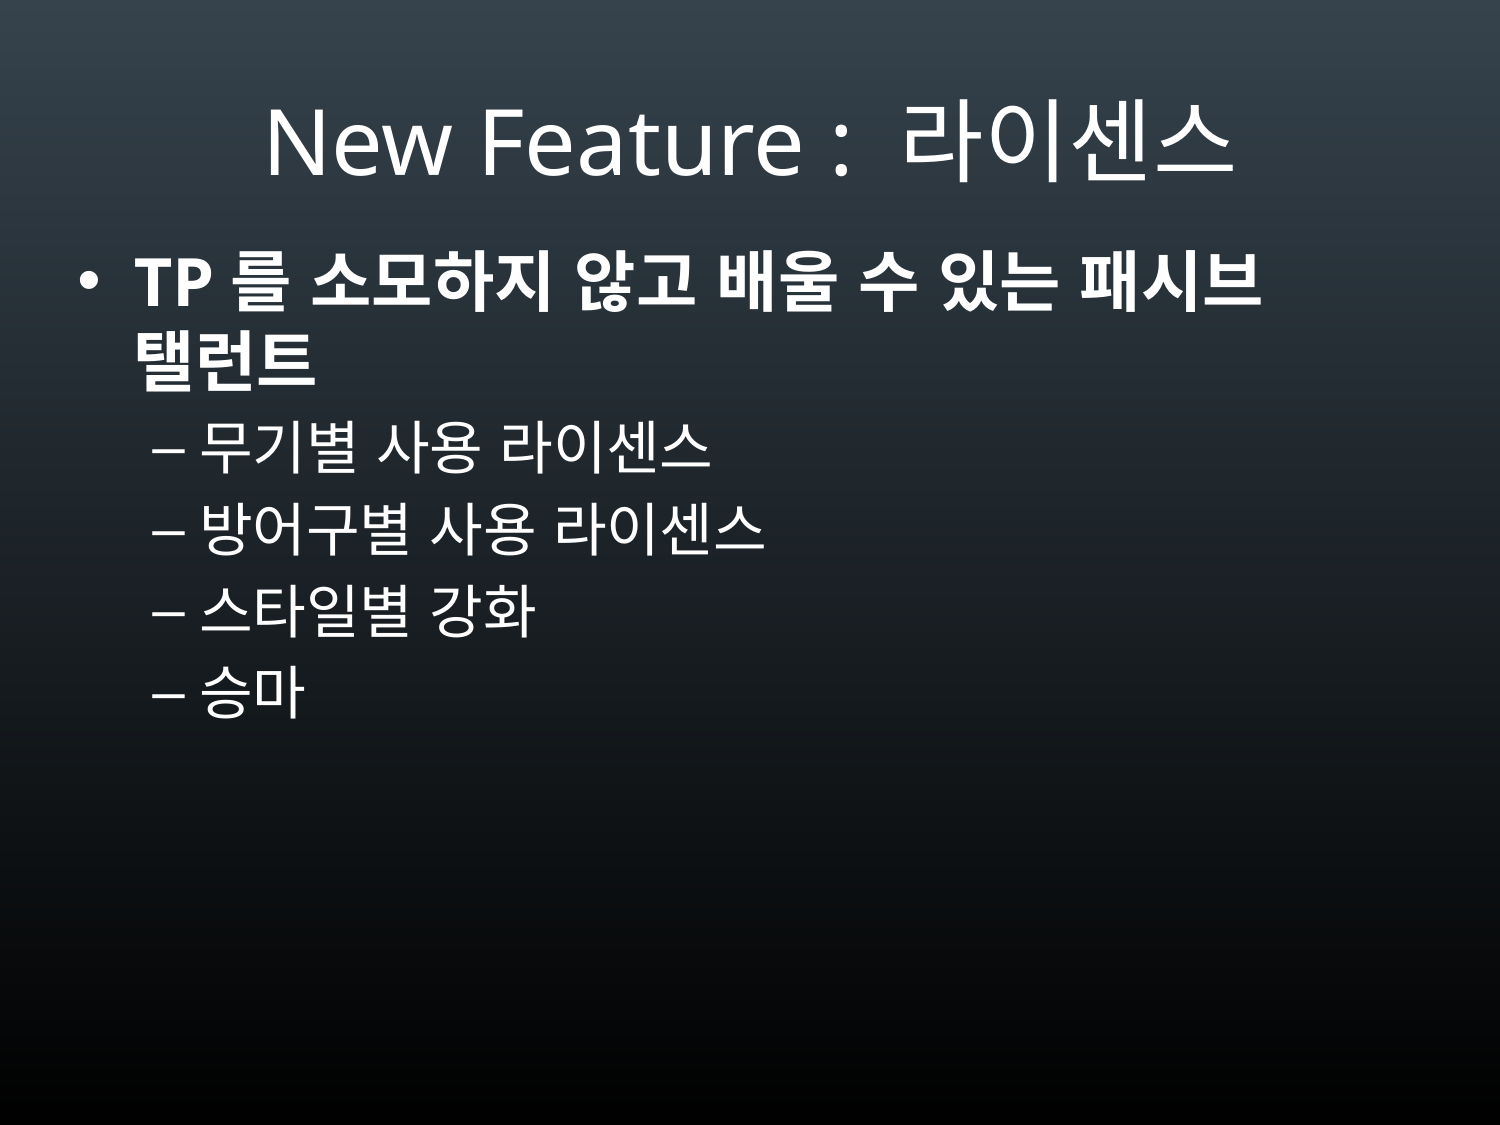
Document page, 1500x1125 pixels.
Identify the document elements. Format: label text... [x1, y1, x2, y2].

title New Feature : 라이센스 [74, 44, 1426, 231]
list TP를 소모하지 않고 배울 수 있는 패시브 탤런트 무기별 사용 라이센스 방어구별 사용 라이센스 스타일별 강화 승마 [62, 231, 1439, 1079]
